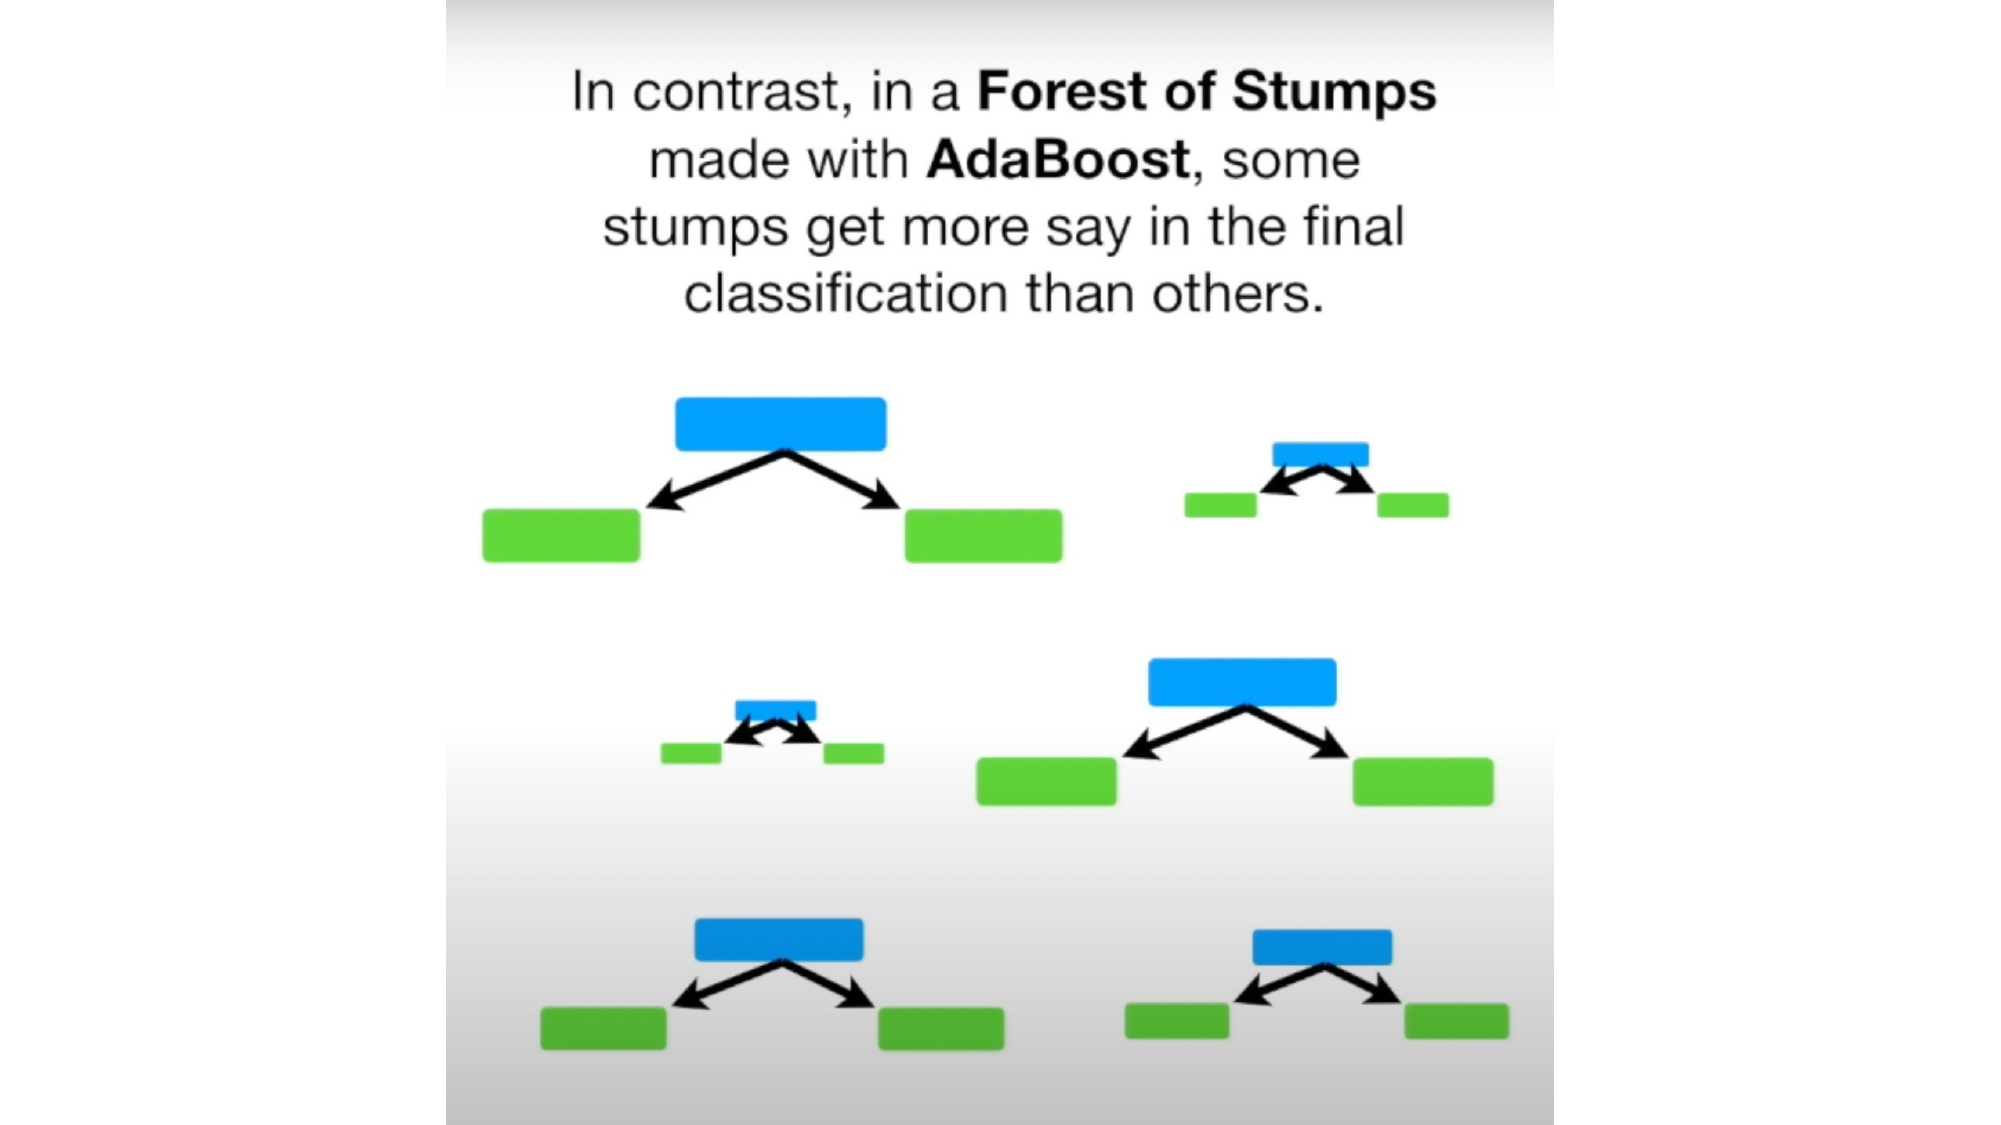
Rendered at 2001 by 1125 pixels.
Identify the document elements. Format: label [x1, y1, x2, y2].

picture [445, 0, 1555, 1125]
